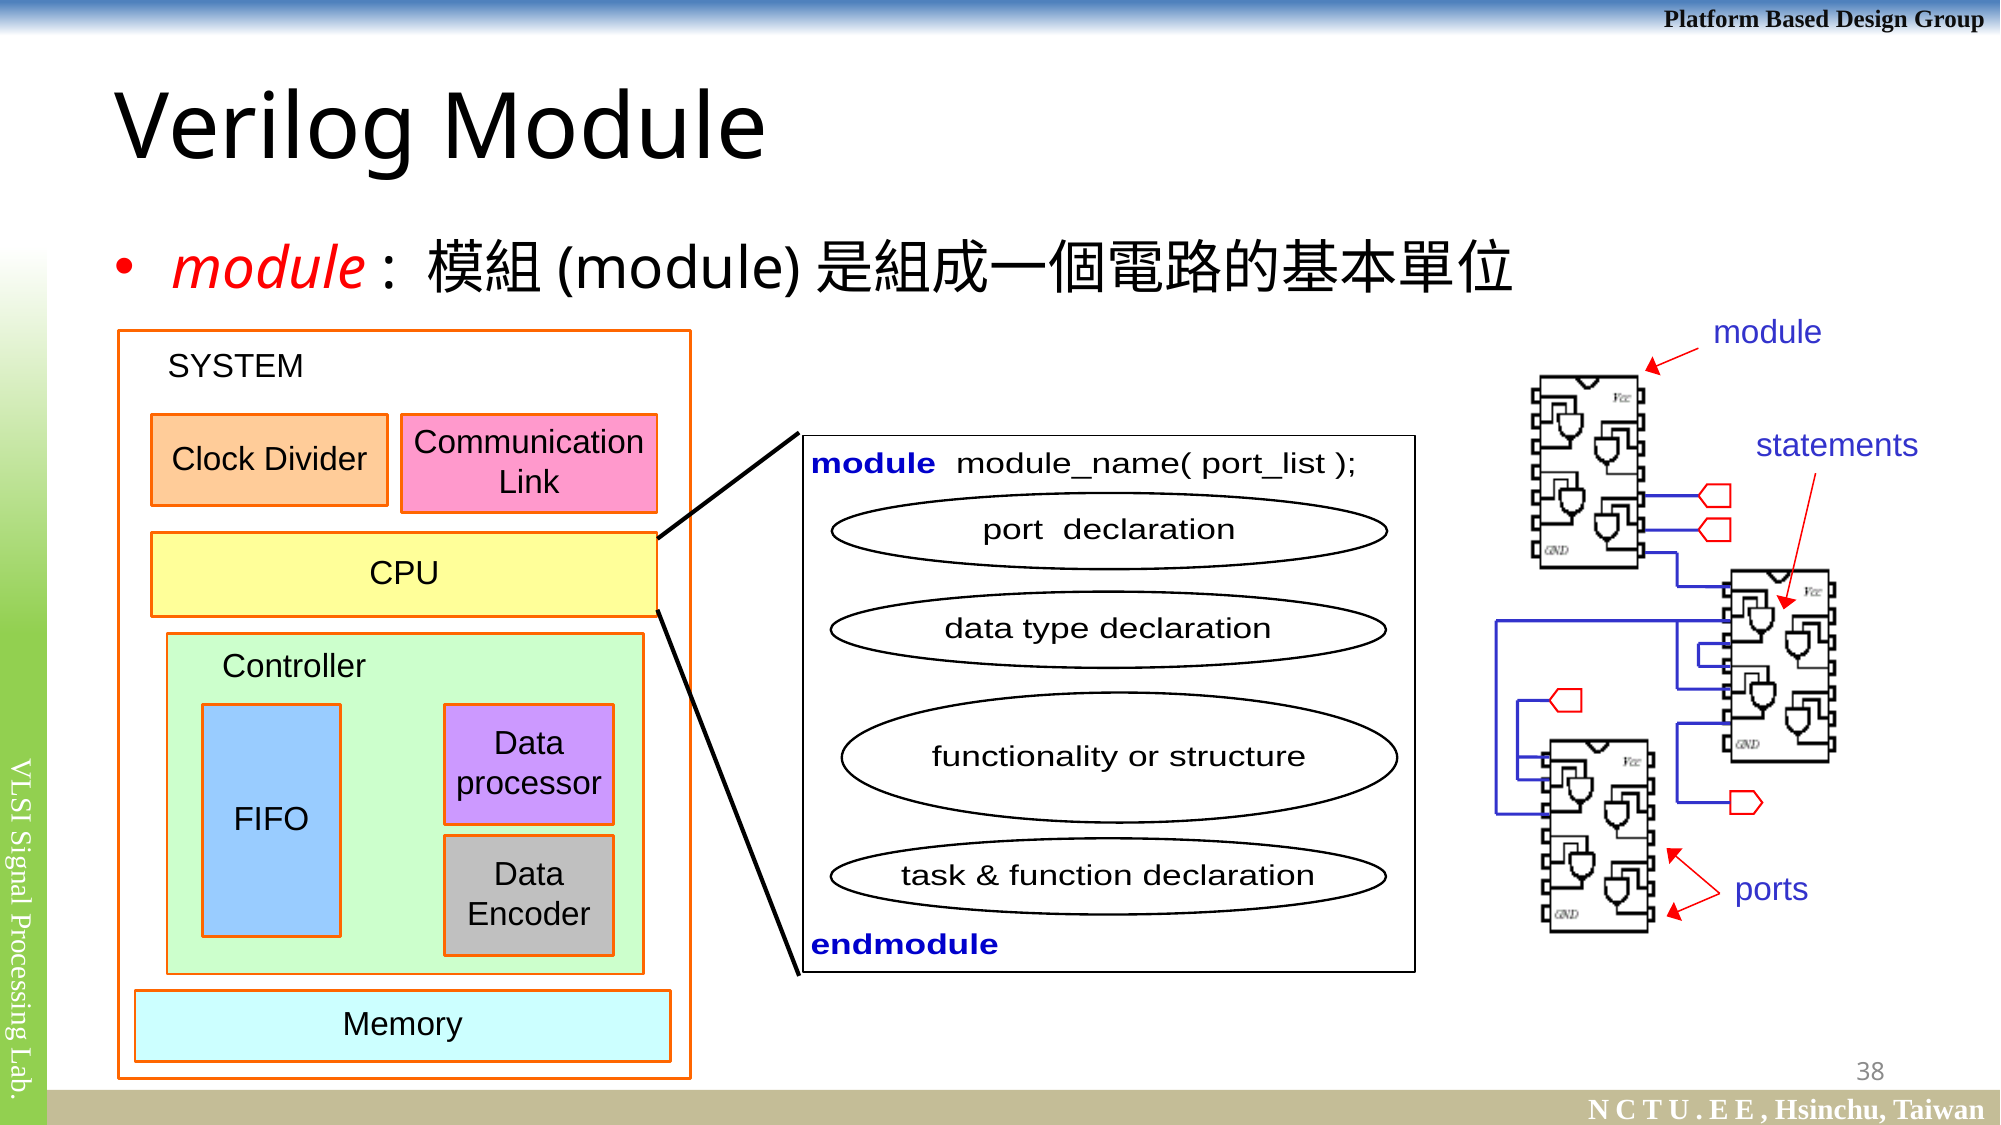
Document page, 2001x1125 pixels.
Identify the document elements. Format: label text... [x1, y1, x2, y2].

list module : 模組(module)是組成一個電路的基本單位 [99, 222, 1901, 1044]
title Verilog Module [99, 44, 1901, 200]
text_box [657, 609, 800, 977]
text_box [1495, 302, 1935, 941]
slide_number 38 [1433, 1042, 1900, 1103]
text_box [113, 326, 695, 1083]
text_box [798, 432, 1419, 977]
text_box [0, 472, 47, 476]
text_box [657, 432, 800, 540]
